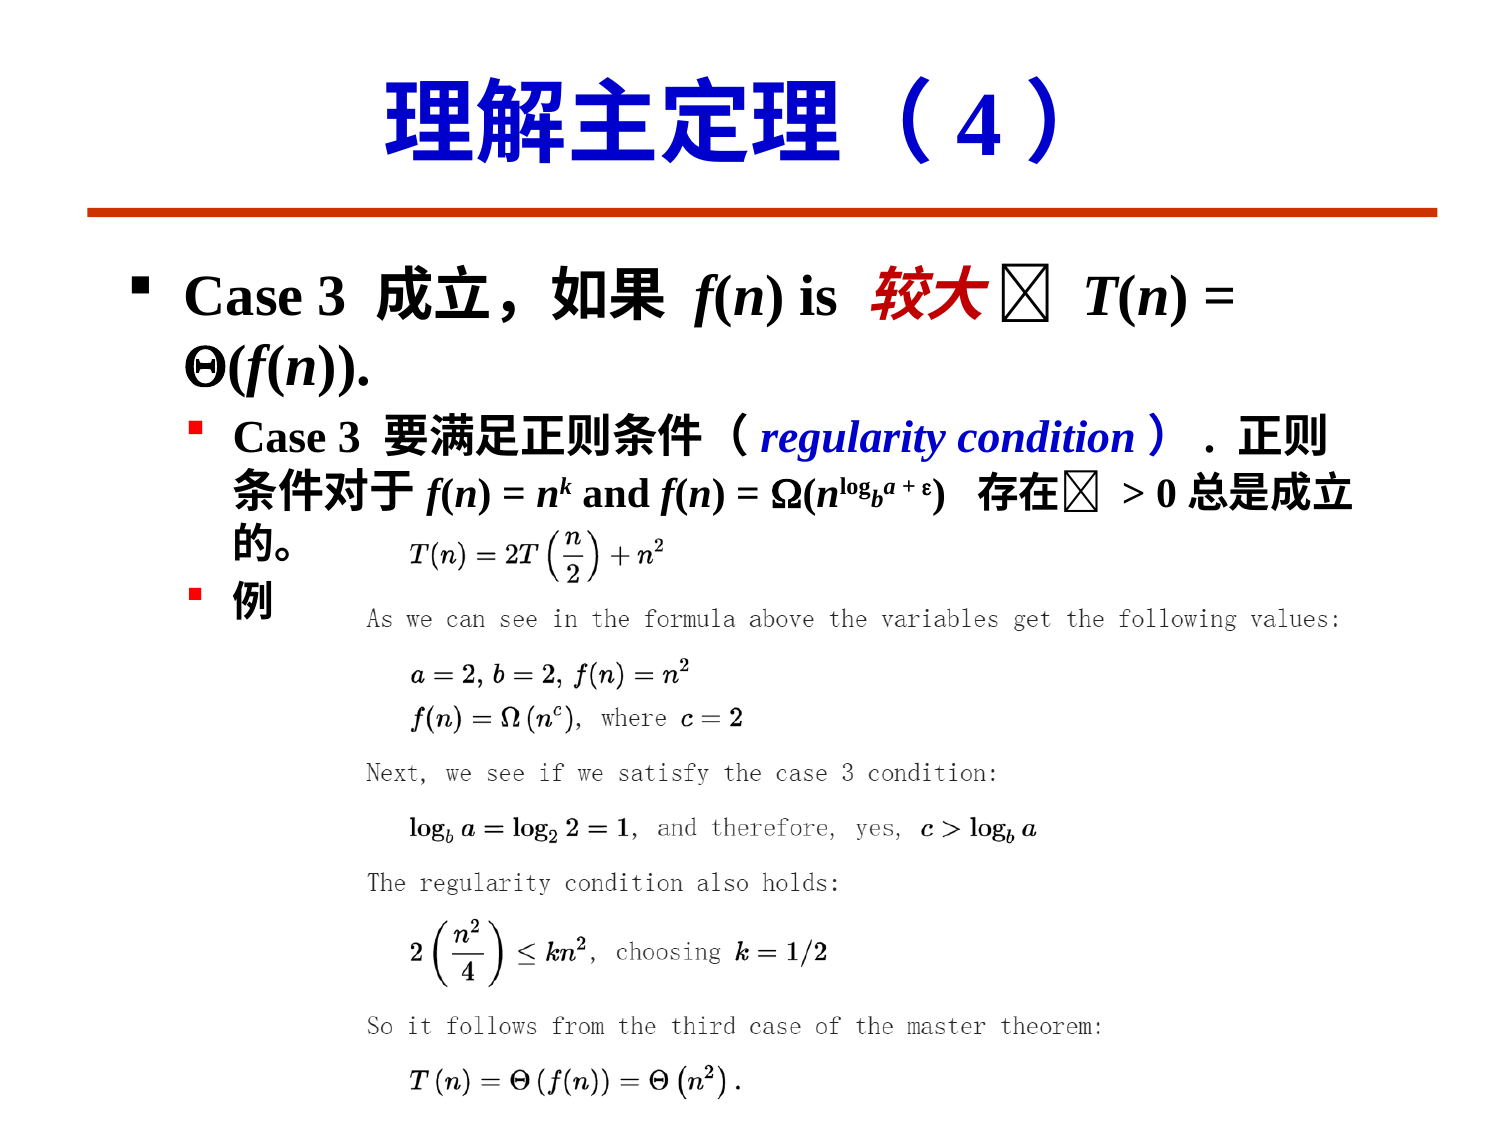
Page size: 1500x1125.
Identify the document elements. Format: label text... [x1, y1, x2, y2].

list Case 3 成立，如果 f(n) is 较大  T(n) = (f(n)). Case 3 要满足正则条件（regularity condition）. 正则条件对于f(n) = nk and f(n) = (nlogba + ) 存在 > 0总是成立的。 例 [112, 249, 1388, 925]
picture [349, 524, 1351, 1111]
title 理解主定理（4） [112, 24, 1388, 213]
